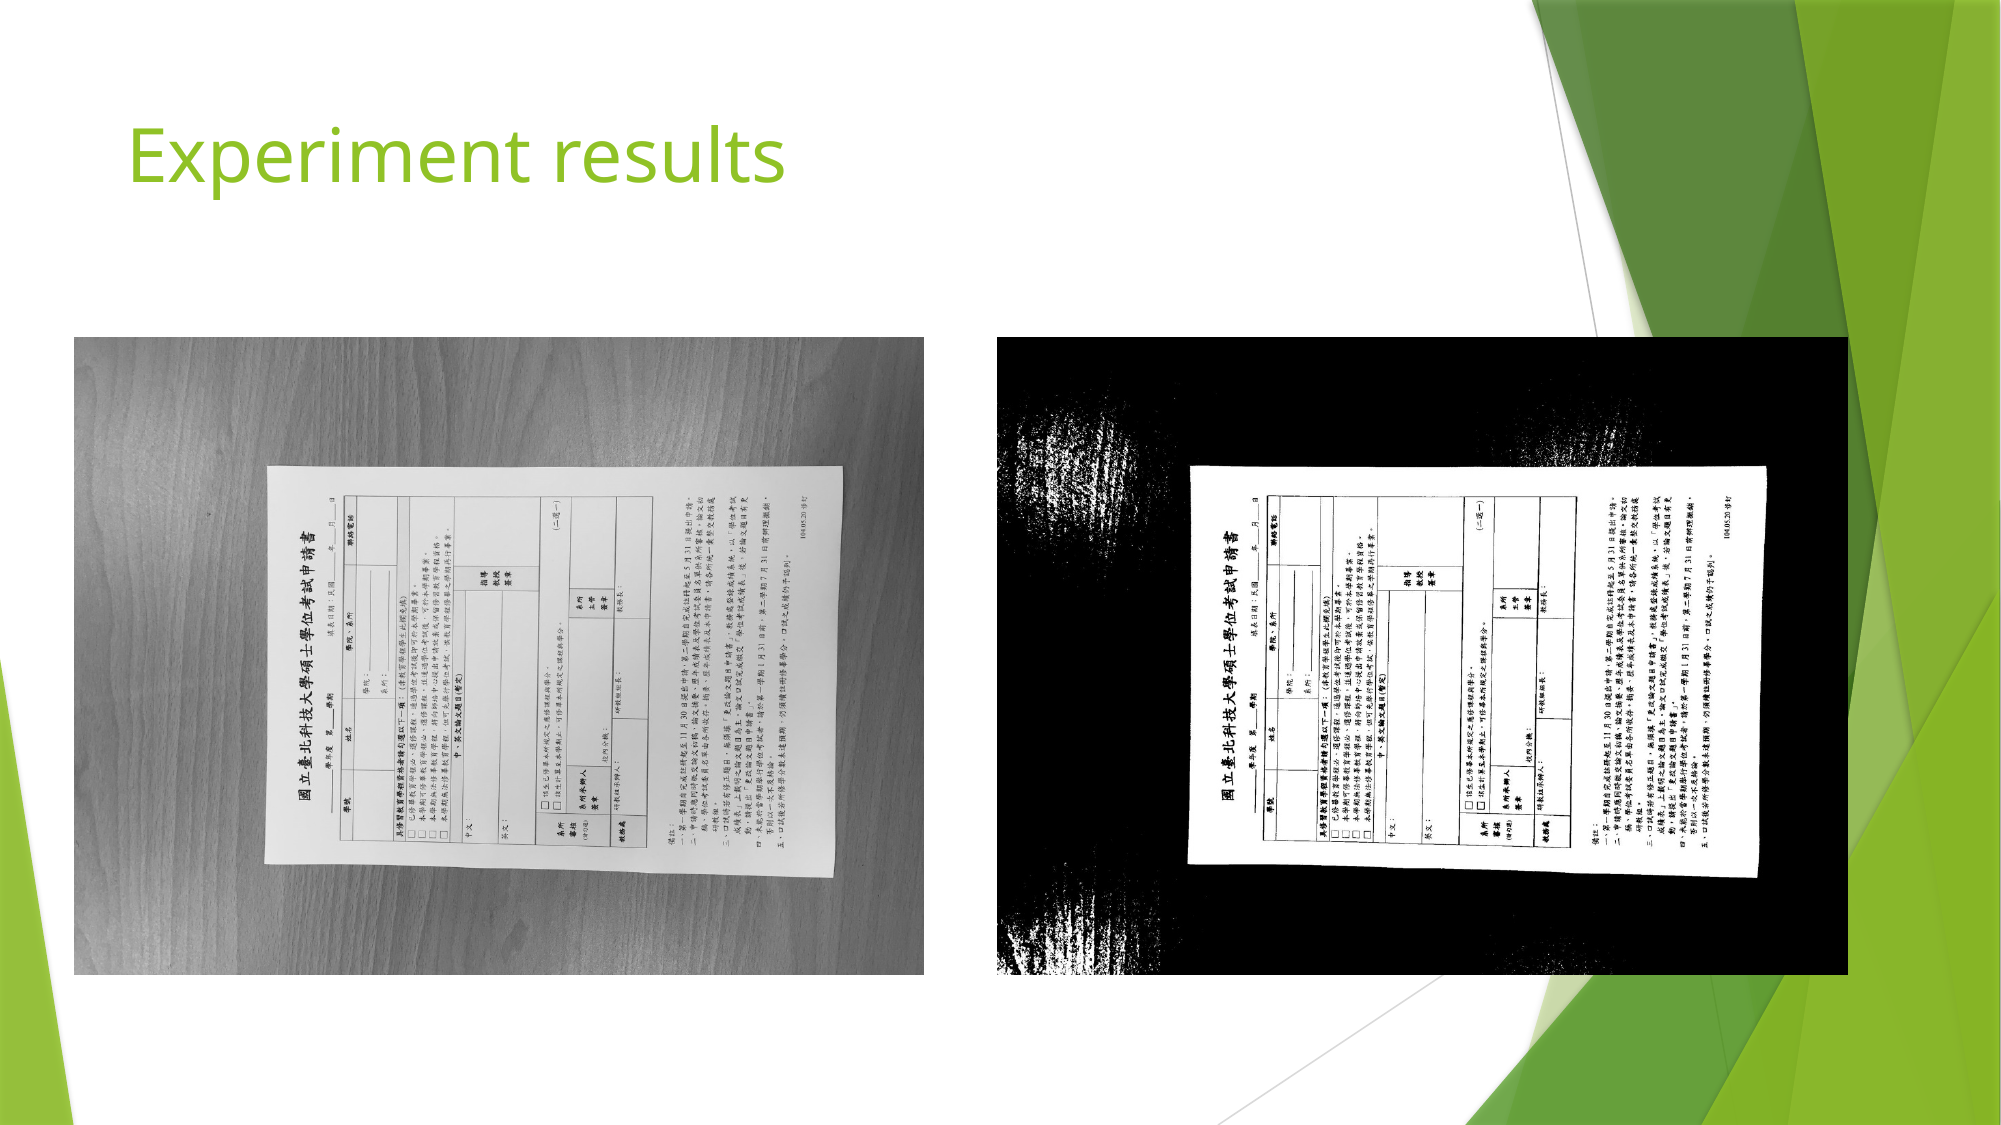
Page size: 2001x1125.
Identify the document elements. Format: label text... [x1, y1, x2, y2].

picture [997, 336, 1848, 975]
picture [74, 336, 925, 975]
title Experiment results [111, 99, 1522, 317]
